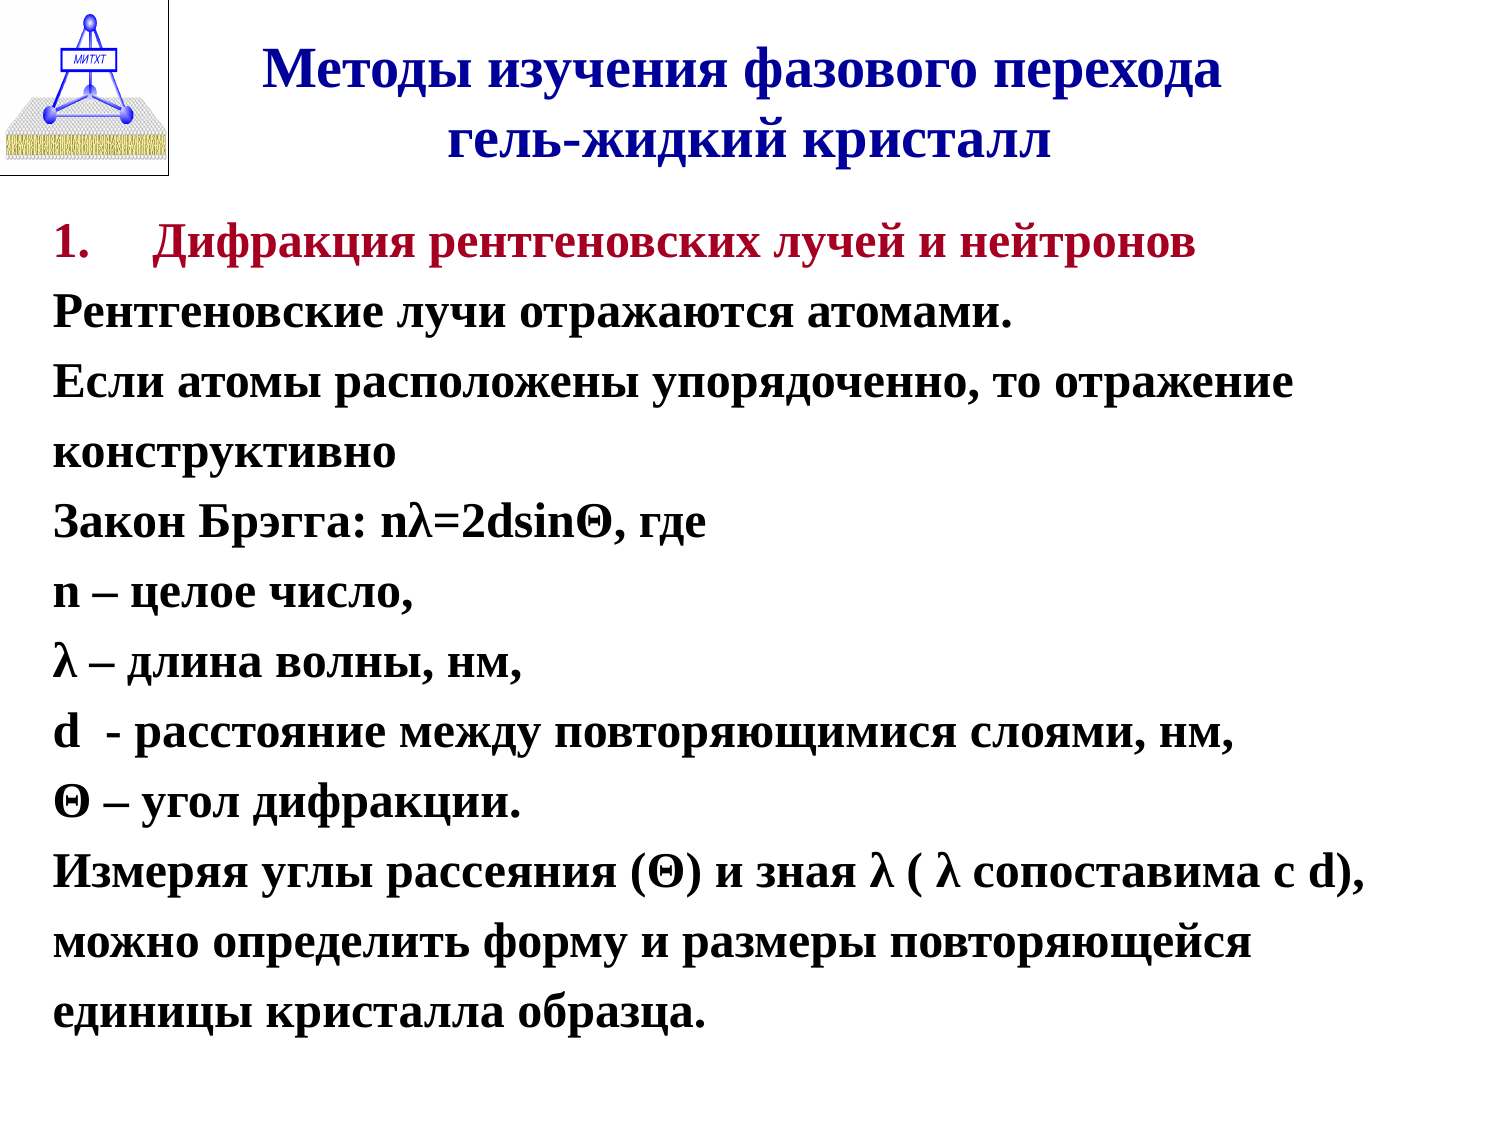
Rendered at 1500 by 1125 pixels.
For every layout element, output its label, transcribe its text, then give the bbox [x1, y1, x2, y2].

list Дифракция рентгеновских лучей и нейтронов Рентгеновские лучи отражаются атомами. Если атомы расположены упорядоченно, то отражение конструктивно Закон Брэгга: nλ=2dsinΘ, где n – целое число, λ – длина волны, нм, d - расстояние между повторяющимися слоями, нм, Θ – угол дифракции. Измеряя углы рассеяния (Θ) и зная λ ( λ сопоставима с d), можно определить форму и размеры повторяющейся единицы кристалла образца. [37, 200, 1475, 1125]
title Методы изучения фазового перехода гель-жидкий кристалл [75, 45, 1425, 200]
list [0, 0, 168, 176]
